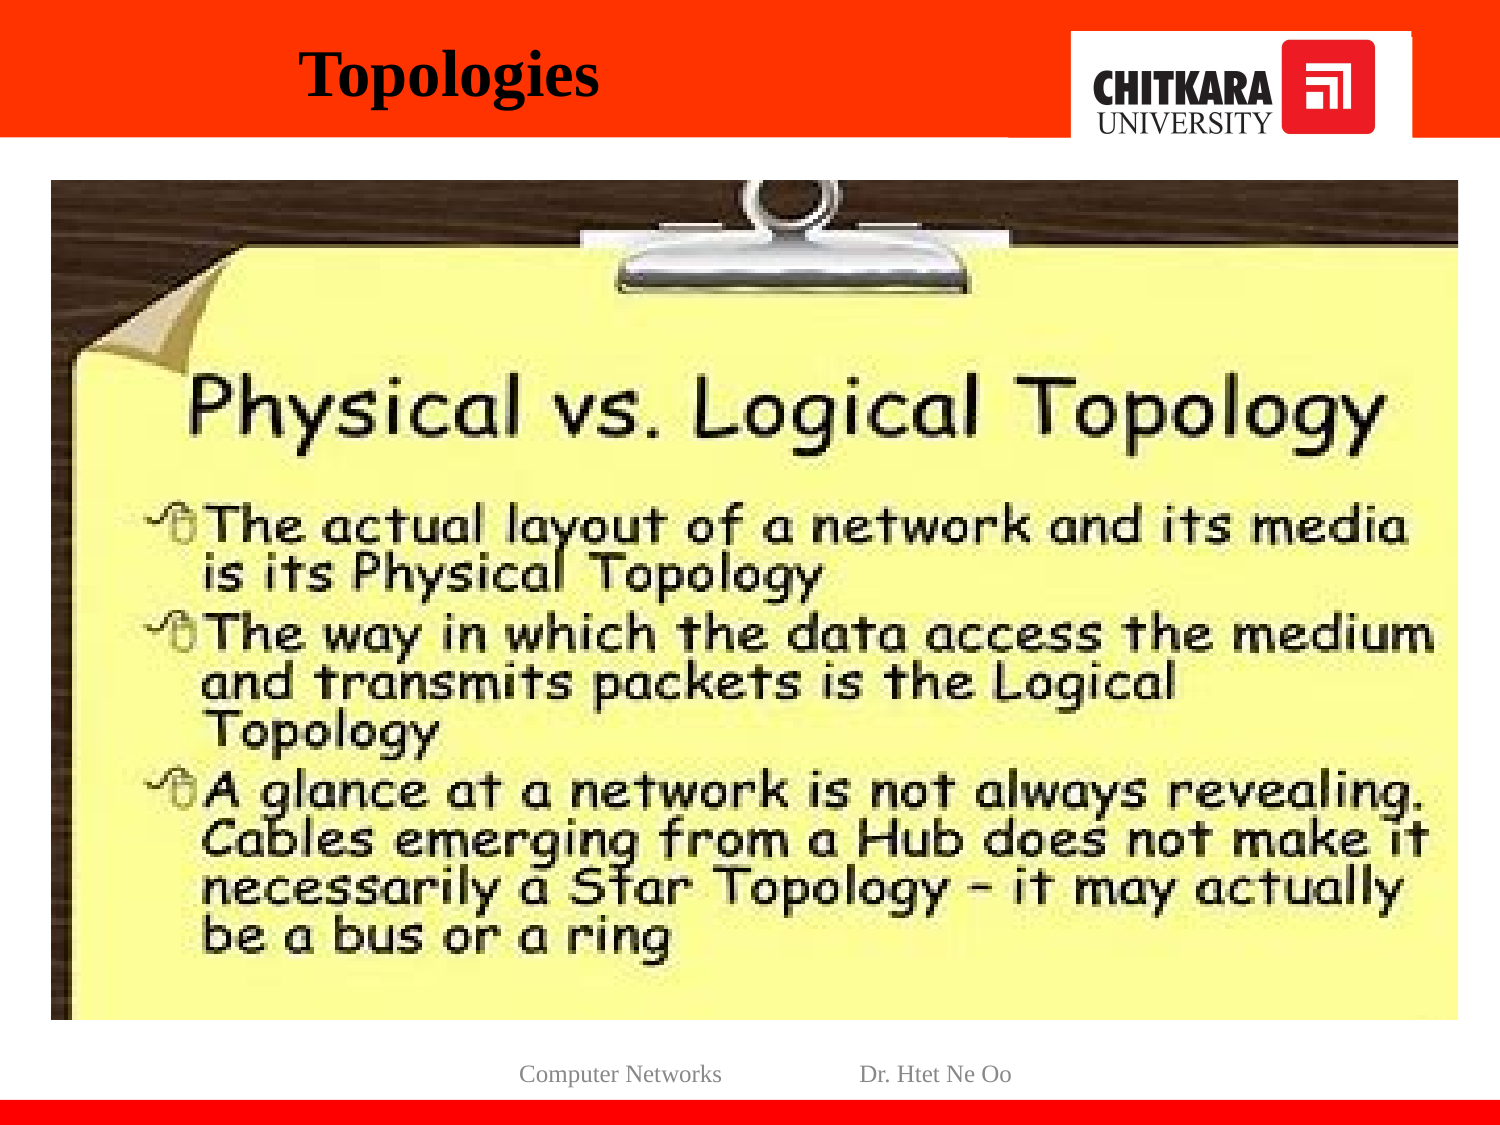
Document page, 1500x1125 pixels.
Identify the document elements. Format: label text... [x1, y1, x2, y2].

footer Computer Networks Dr. Htet Ne Oo [87, 1042, 1444, 1103]
title Topologies [0, 0, 900, 150]
picture [50, 180, 1459, 1020]
picture [1074, 37, 1390, 138]
